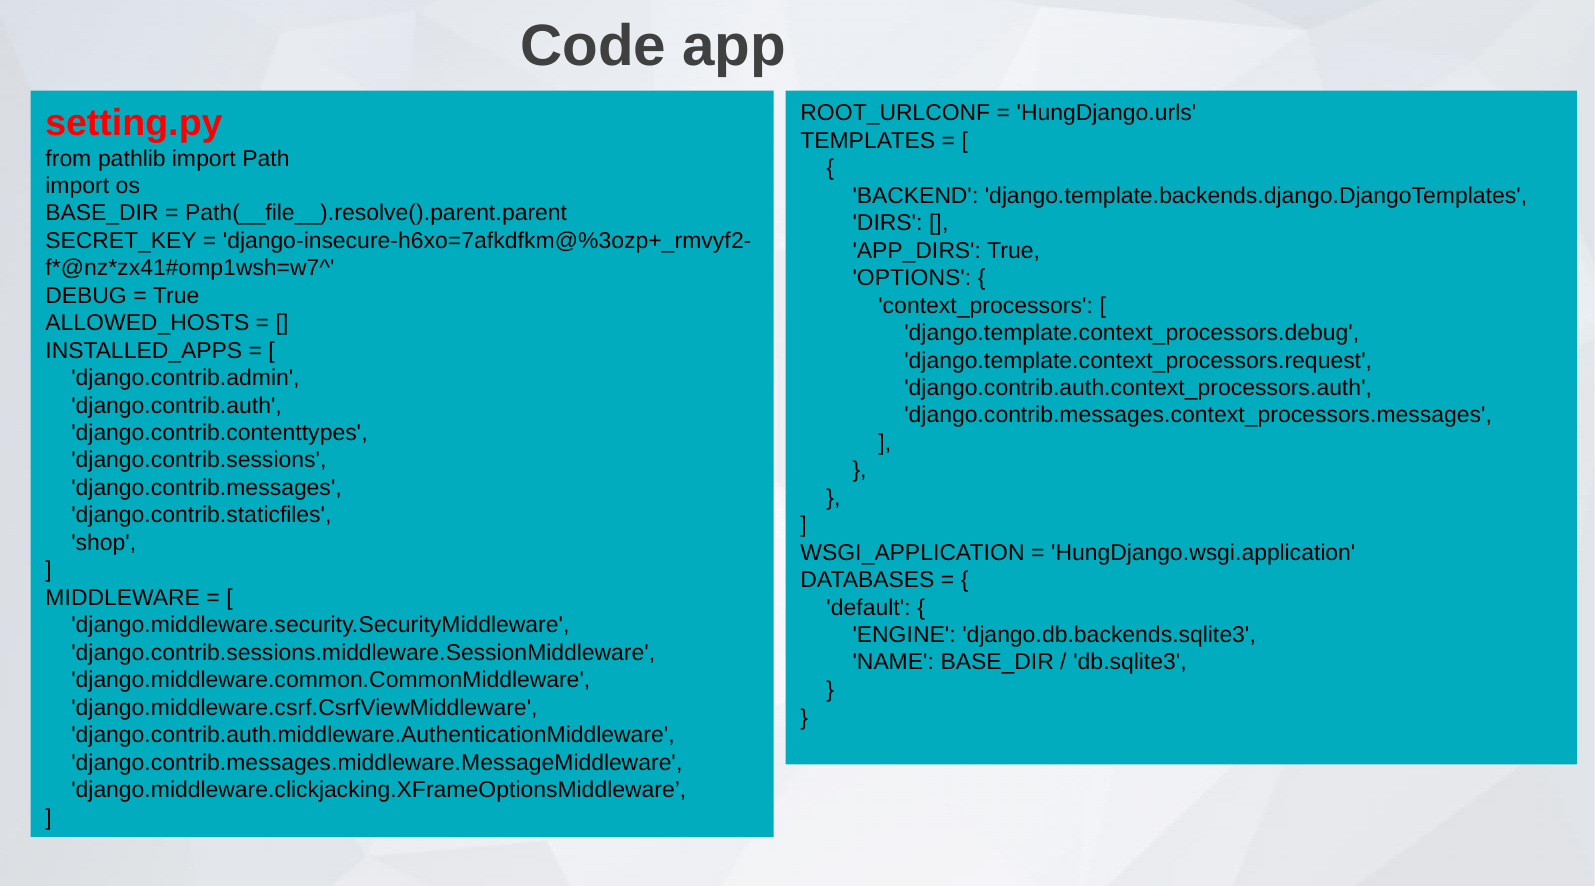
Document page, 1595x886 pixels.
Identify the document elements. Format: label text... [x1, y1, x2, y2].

text_box Code app [242, 0, 1081, 145]
text_box ROOT_URLCONF = 'HungDjango.urls' TEMPLATES = [ { 'BACKEND': 'django.template.backends.django.DjangoTemplates', 'DIRS': [], 'APP_DIRS': True, 'OPTIONS': { 'context_processors': [ 'django.template.context_processors.debug', 'django.template.context_processors.request', 'django.contrib.auth.context_processors.auth', 'django.contrib.messages.context_processors.messages', ], }, }, ] WSGI_APPLICATION = 'HungDjango.wsgi.application' DATABASES = { 'default': { 'ENGINE': 'django.db.backends.sqlite3', 'NAME': BASE_DIR / 'db.sqlite3', } } [785, 90, 1577, 765]
picture [0, 0, 1595, 886]
text_box setting.py from pathlib import Path import os BASE_DIR = Path(__file__).resolve().parent.parent SECRET_KEY = 'django-insecure-h6xo=7afkdfkm@%3ozp+_rmvyf2-f*@nz*zx41#omp1wsh=w7^' DEBUG = True ALLOWED_HOSTS = [] INSTALLED_APPS = [ 'django.contrib.admin', 'django.contrib.auth', 'django.contrib.contenttypes', 'django.contrib.sessions', 'django.contrib.messages', 'django.contrib.staticfiles', 'shop', ] MIDDLEWARE = [ 'django.middleware.security.SecurityMiddleware', 'django.contrib.sessions.middleware.SessionMiddleware', 'django.middleware.common.CommonMiddleware', 'django.middleware.csrf.CsrfViewMiddleware', 'django.contrib.auth.middleware.AuthenticationMiddleware', 'django.contrib.messages.middleware.MessageMiddleware', 'django.middleware.clickjacking.XFrameOptionsMiddleware’, ] [30, 90, 774, 837]
